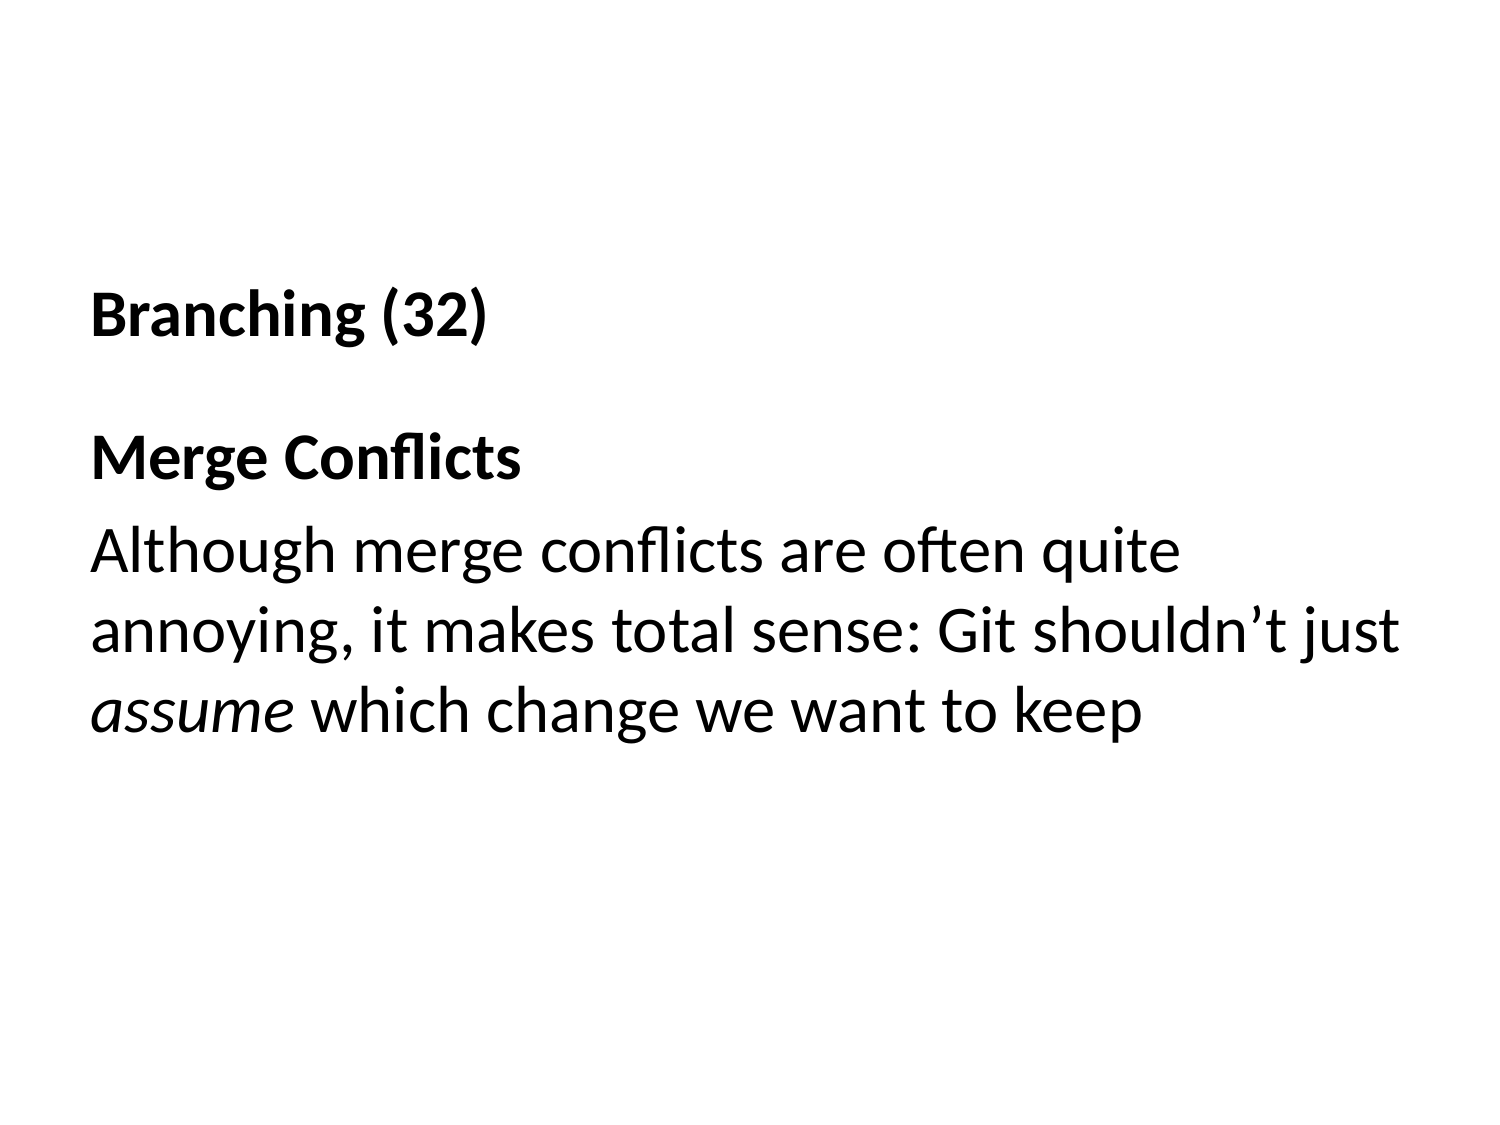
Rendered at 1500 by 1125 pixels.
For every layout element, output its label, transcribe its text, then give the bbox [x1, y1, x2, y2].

list Branching (32) Merge Conflicts Although merge conflicts are often quite annoying, it makes total sense: Git shouldn’t just assume which change we want to keep [75, 262, 1425, 1005]
